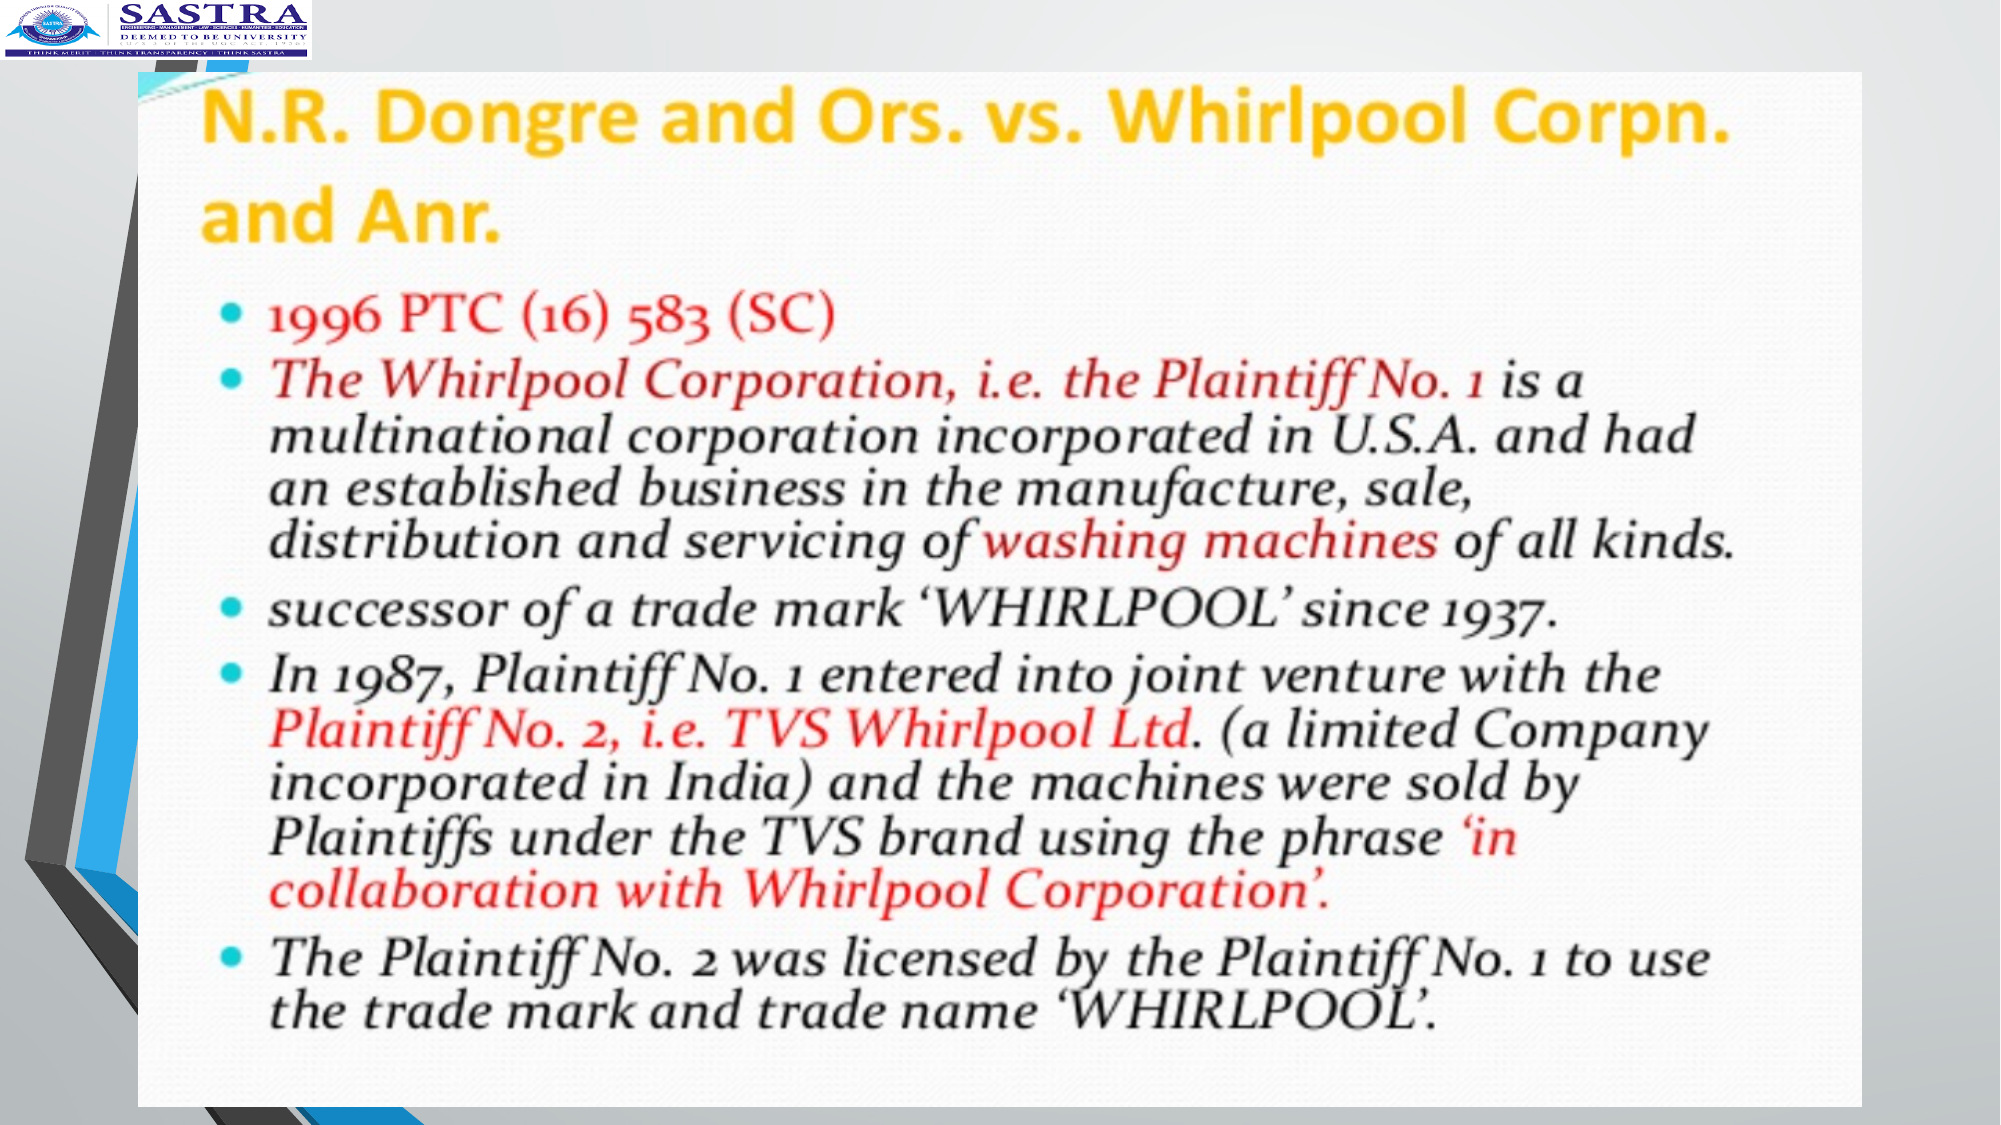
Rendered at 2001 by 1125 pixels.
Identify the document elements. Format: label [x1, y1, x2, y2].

picture [0, 0, 312, 60]
picture [138, 72, 1862, 1108]
